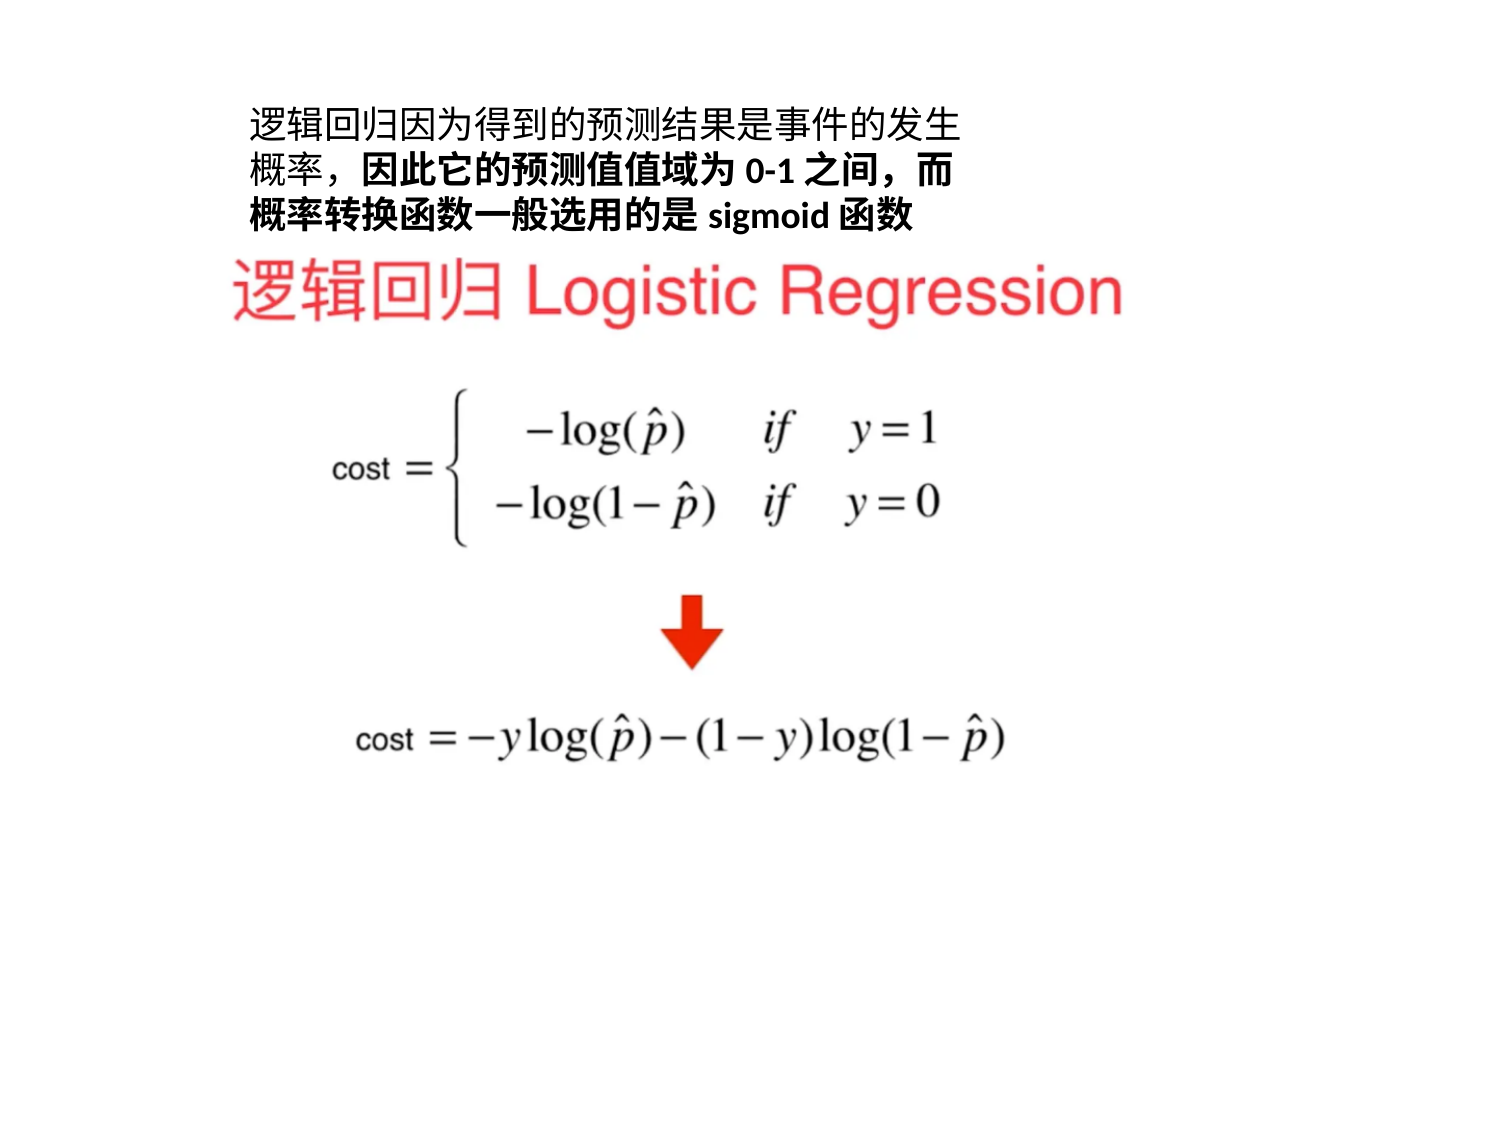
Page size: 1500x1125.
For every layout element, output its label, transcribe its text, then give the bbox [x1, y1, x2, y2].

picture [222, 257, 1137, 781]
text_box 逻辑回归因为得到的预测结果是事件的发生概率，因此它的预测值值域为0-1之间，而概率转换函数一般选用的是sigmoid函数 [234, 93, 985, 244]
